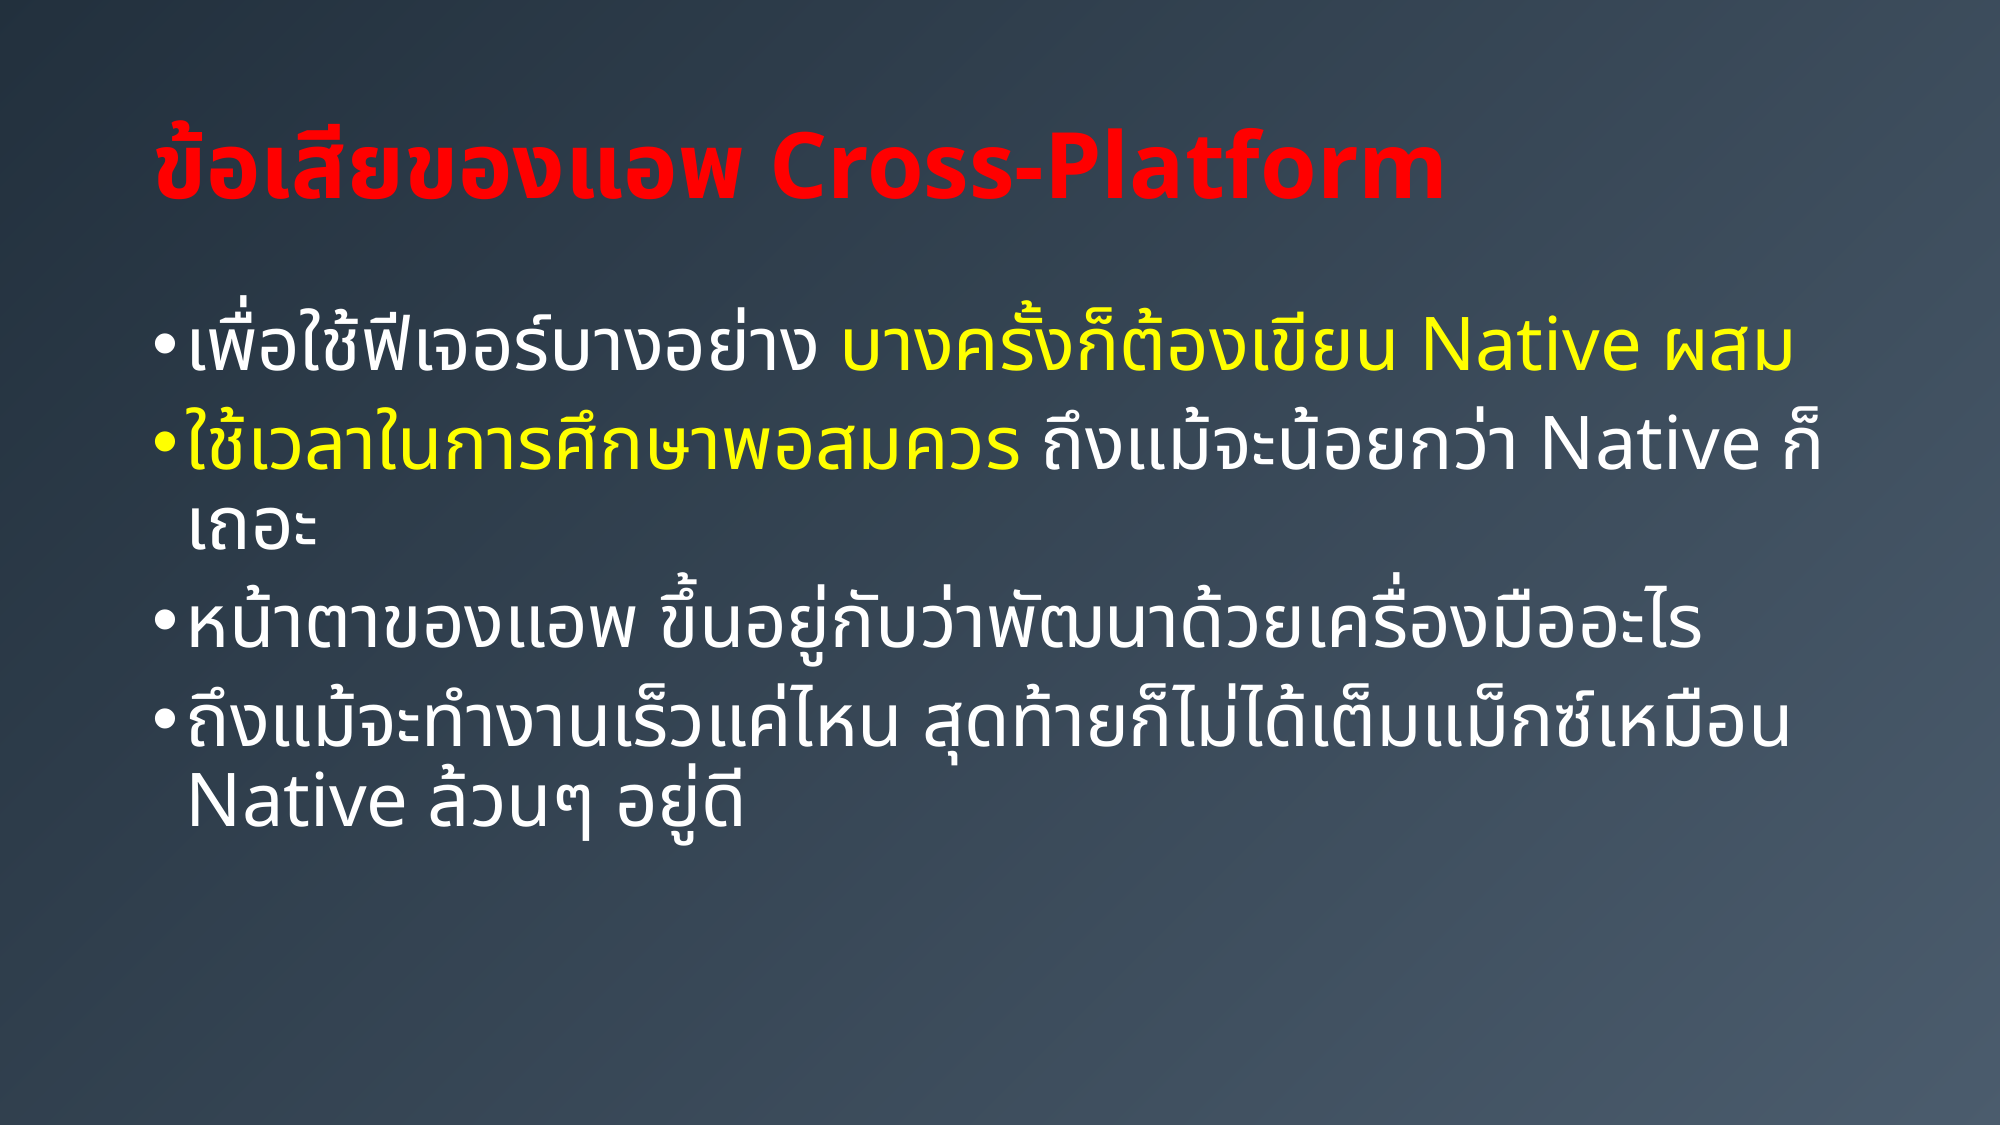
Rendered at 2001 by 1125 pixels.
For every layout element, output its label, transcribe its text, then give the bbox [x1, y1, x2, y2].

list เพื่อใช้ฟีเจอร์บางอย่าง บางครั้งก็ต้องเขียน Native ผสม ใช้เวลาในการศึกษาพอสมควร ถึงแม้จะน้อยกว่า Native ก็เถอะ หน้าตาของแอพ ขึ้นอยู่กับว่าพัฒนาด้วยเครื่องมืออะไร ถึงแม้จะทำงานเร็วแค่ไหน สุดท้ายก็ไม่ได้เต็มแม็กซ์เหมือน Native ล้วนๆ อยู่ดี [137, 299, 1863, 1014]
title ข้อเสียของแอพ Cross-Platform [137, 59, 1863, 278]
